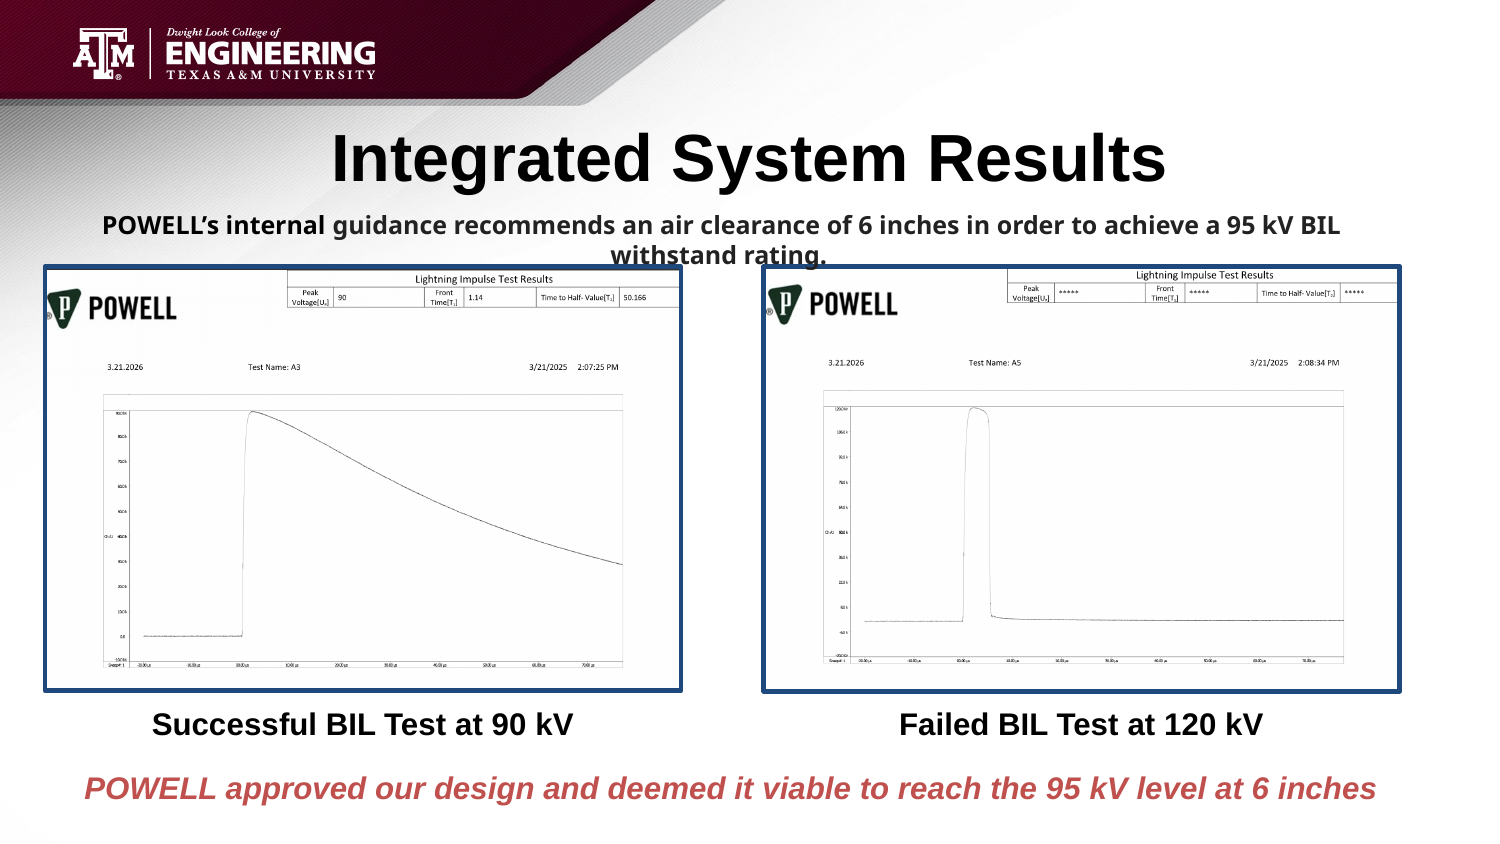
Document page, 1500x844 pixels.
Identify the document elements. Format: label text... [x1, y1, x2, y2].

text_box POWELL approved our design and deemed it viable to reach the 95 kV level at 6 inches [52, 752, 1420, 801]
picture [0, 0, 1500, 844]
title Integrated System Results [75, 105, 1425, 205]
text_box Successful BIL Test at 90 kV [92, 697, 634, 737]
text_box Failed BIL Test at 120 kV [811, 698, 1353, 737]
text_box POWELL’s internal guidance recommends an air clearance of 6 inches in order to achieve a 95 kV BIL withstand rating. [39, 194, 1406, 243]
